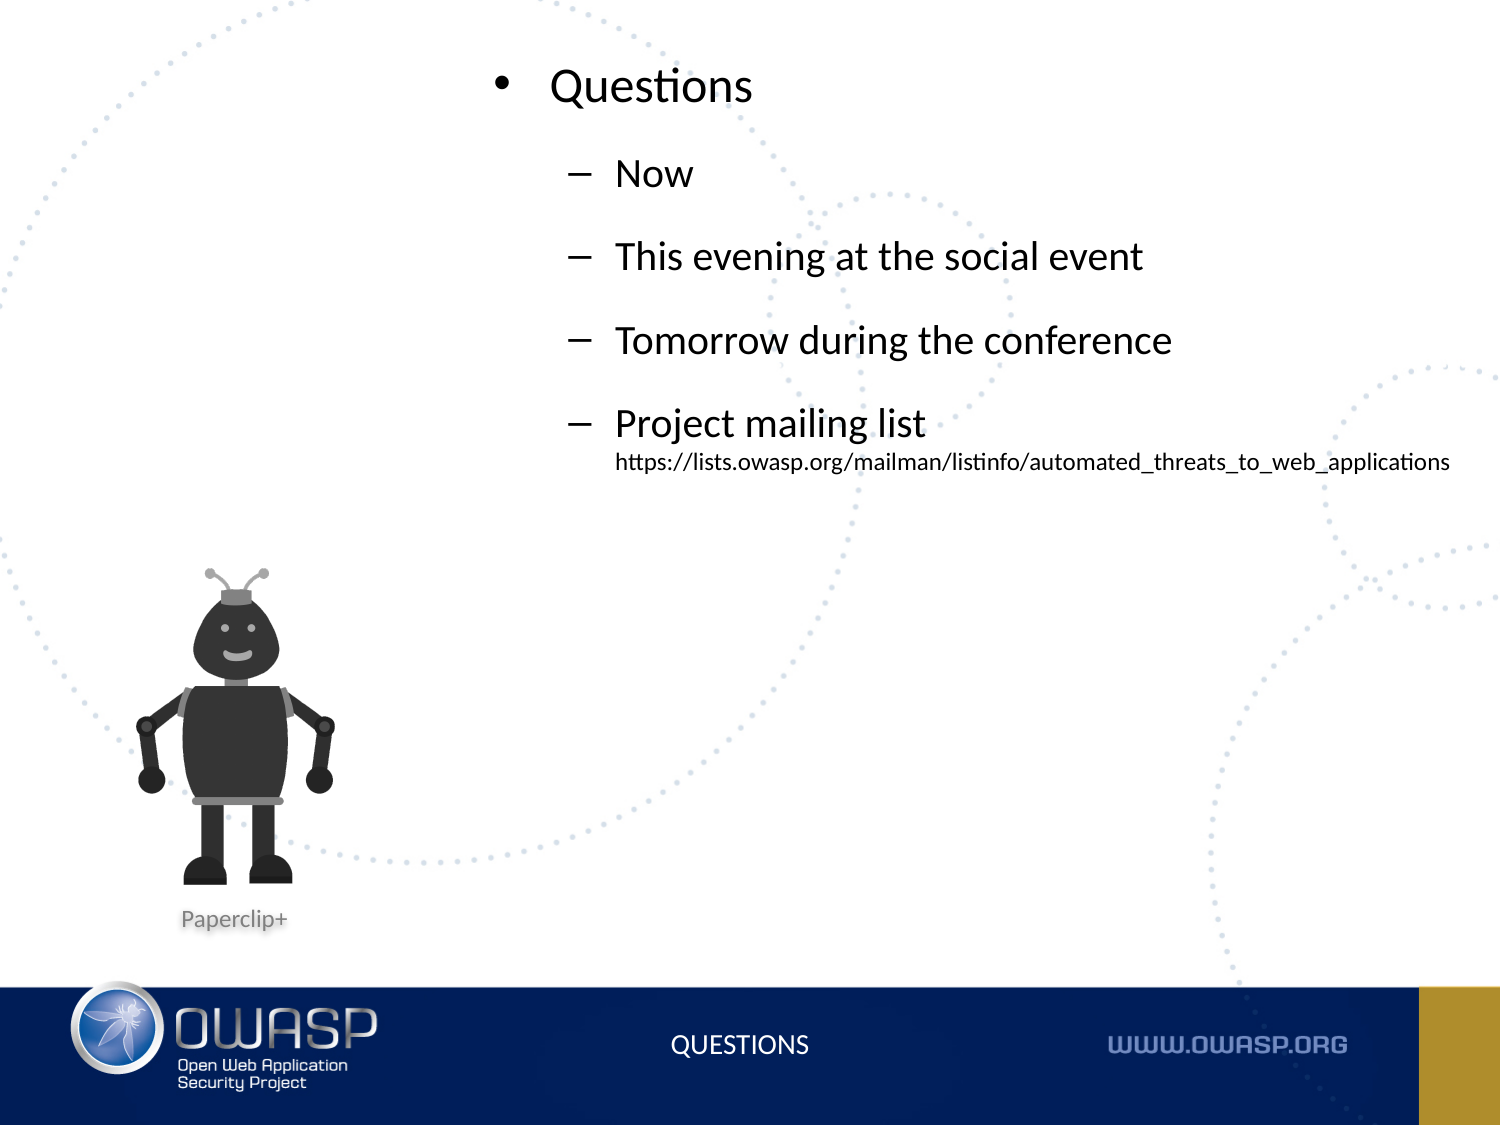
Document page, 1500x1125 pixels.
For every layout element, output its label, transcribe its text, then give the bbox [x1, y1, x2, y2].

picture [0, 0, 1500, 1125]
text_box Paperclip+ [61, 896, 408, 938]
list Questions Now This evening at the social event Tomorrow during the conference Project mailing list https://lists.owasp.org/mailman/listinfo/automated_threats_to_web_applications [478, 45, 1500, 940]
text_box Questions [383, 1018, 1097, 1103]
